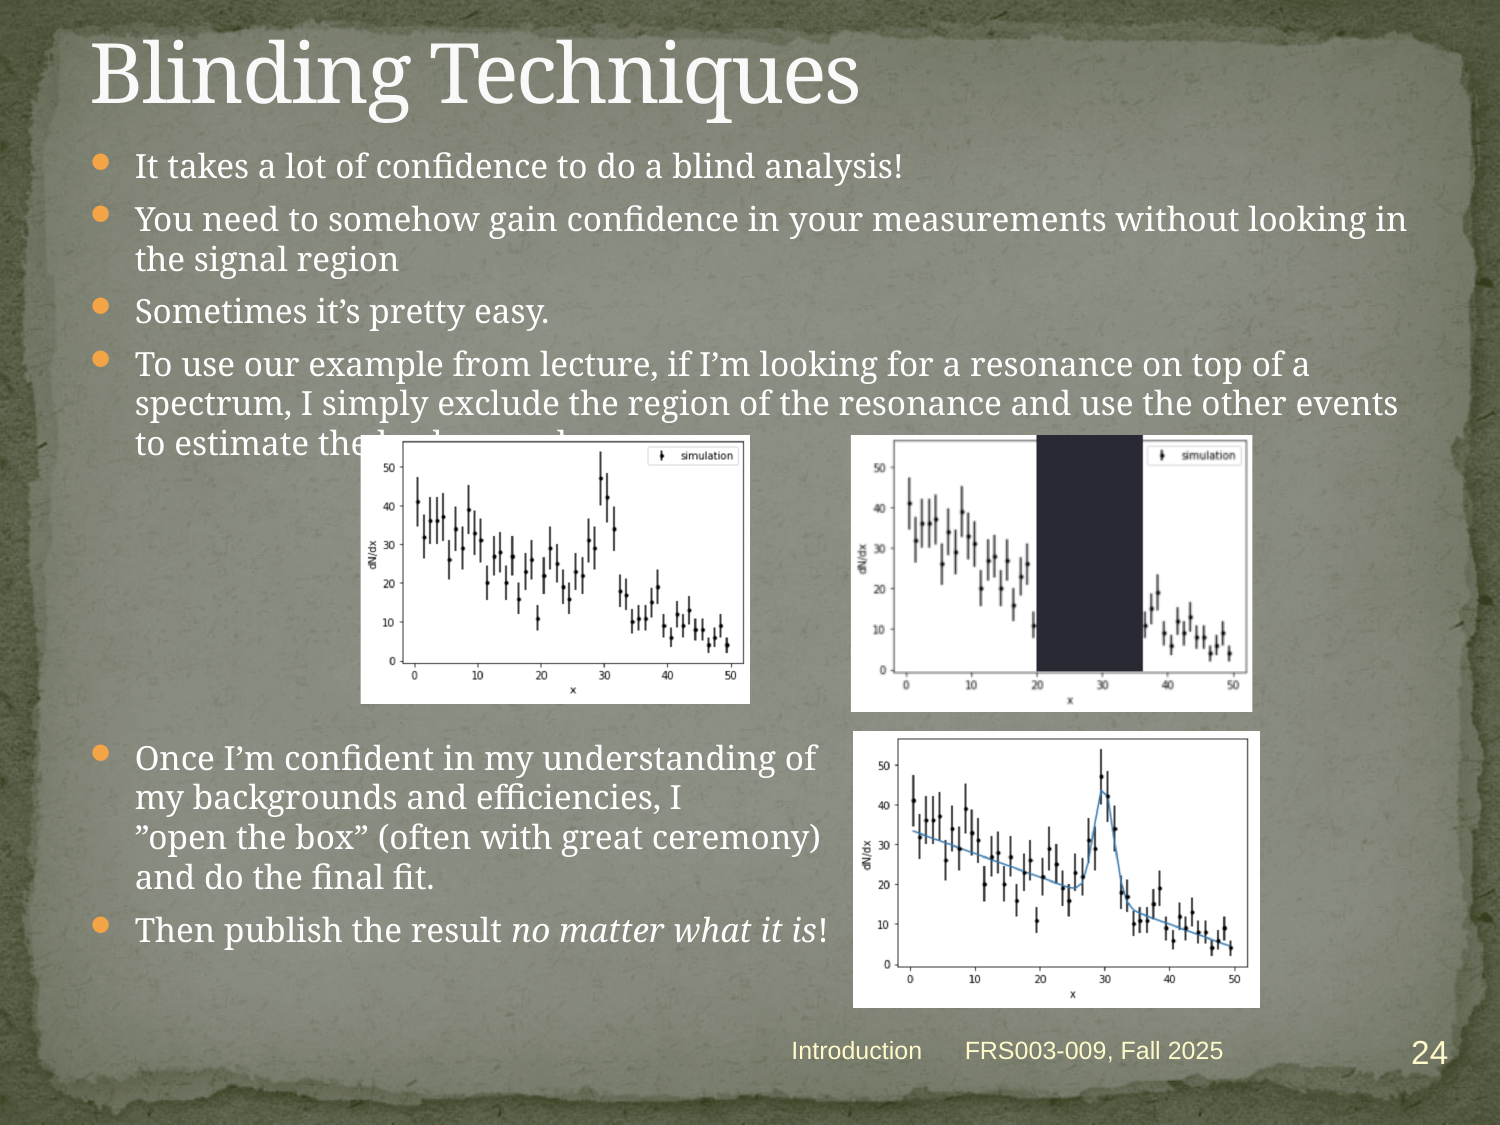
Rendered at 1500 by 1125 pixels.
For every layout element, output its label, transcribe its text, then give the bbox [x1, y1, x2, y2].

footer Introduction [350, 1017, 938, 1081]
title Blinding Techniques [74, 24, 1425, 128]
picture [853, 731, 1260, 1008]
slide_number 24 [1379, 1014, 1480, 1089]
picture [852, 435, 1251, 710]
slide_number FRS003-009, Fall 2025 [950, 1017, 1375, 1081]
list It takes a lot of confidence to do a blind analysis! You need to somehow gain confidence in your measurements without looking in the signal region Sometimes it’s pretty easy. To use our example from lecture, if I’m looking for a resonance on top of a spectrum, I simply exclude the region of the resonance and use the other events to estimate the background. Once I’m confident in my understanding of my backgrounds and efficiencies, I ”open the box” (often with great ceremony) and do the final fit. Then publish the result no matter what it is! [74, 137, 1426, 1001]
picture [360, 435, 750, 704]
